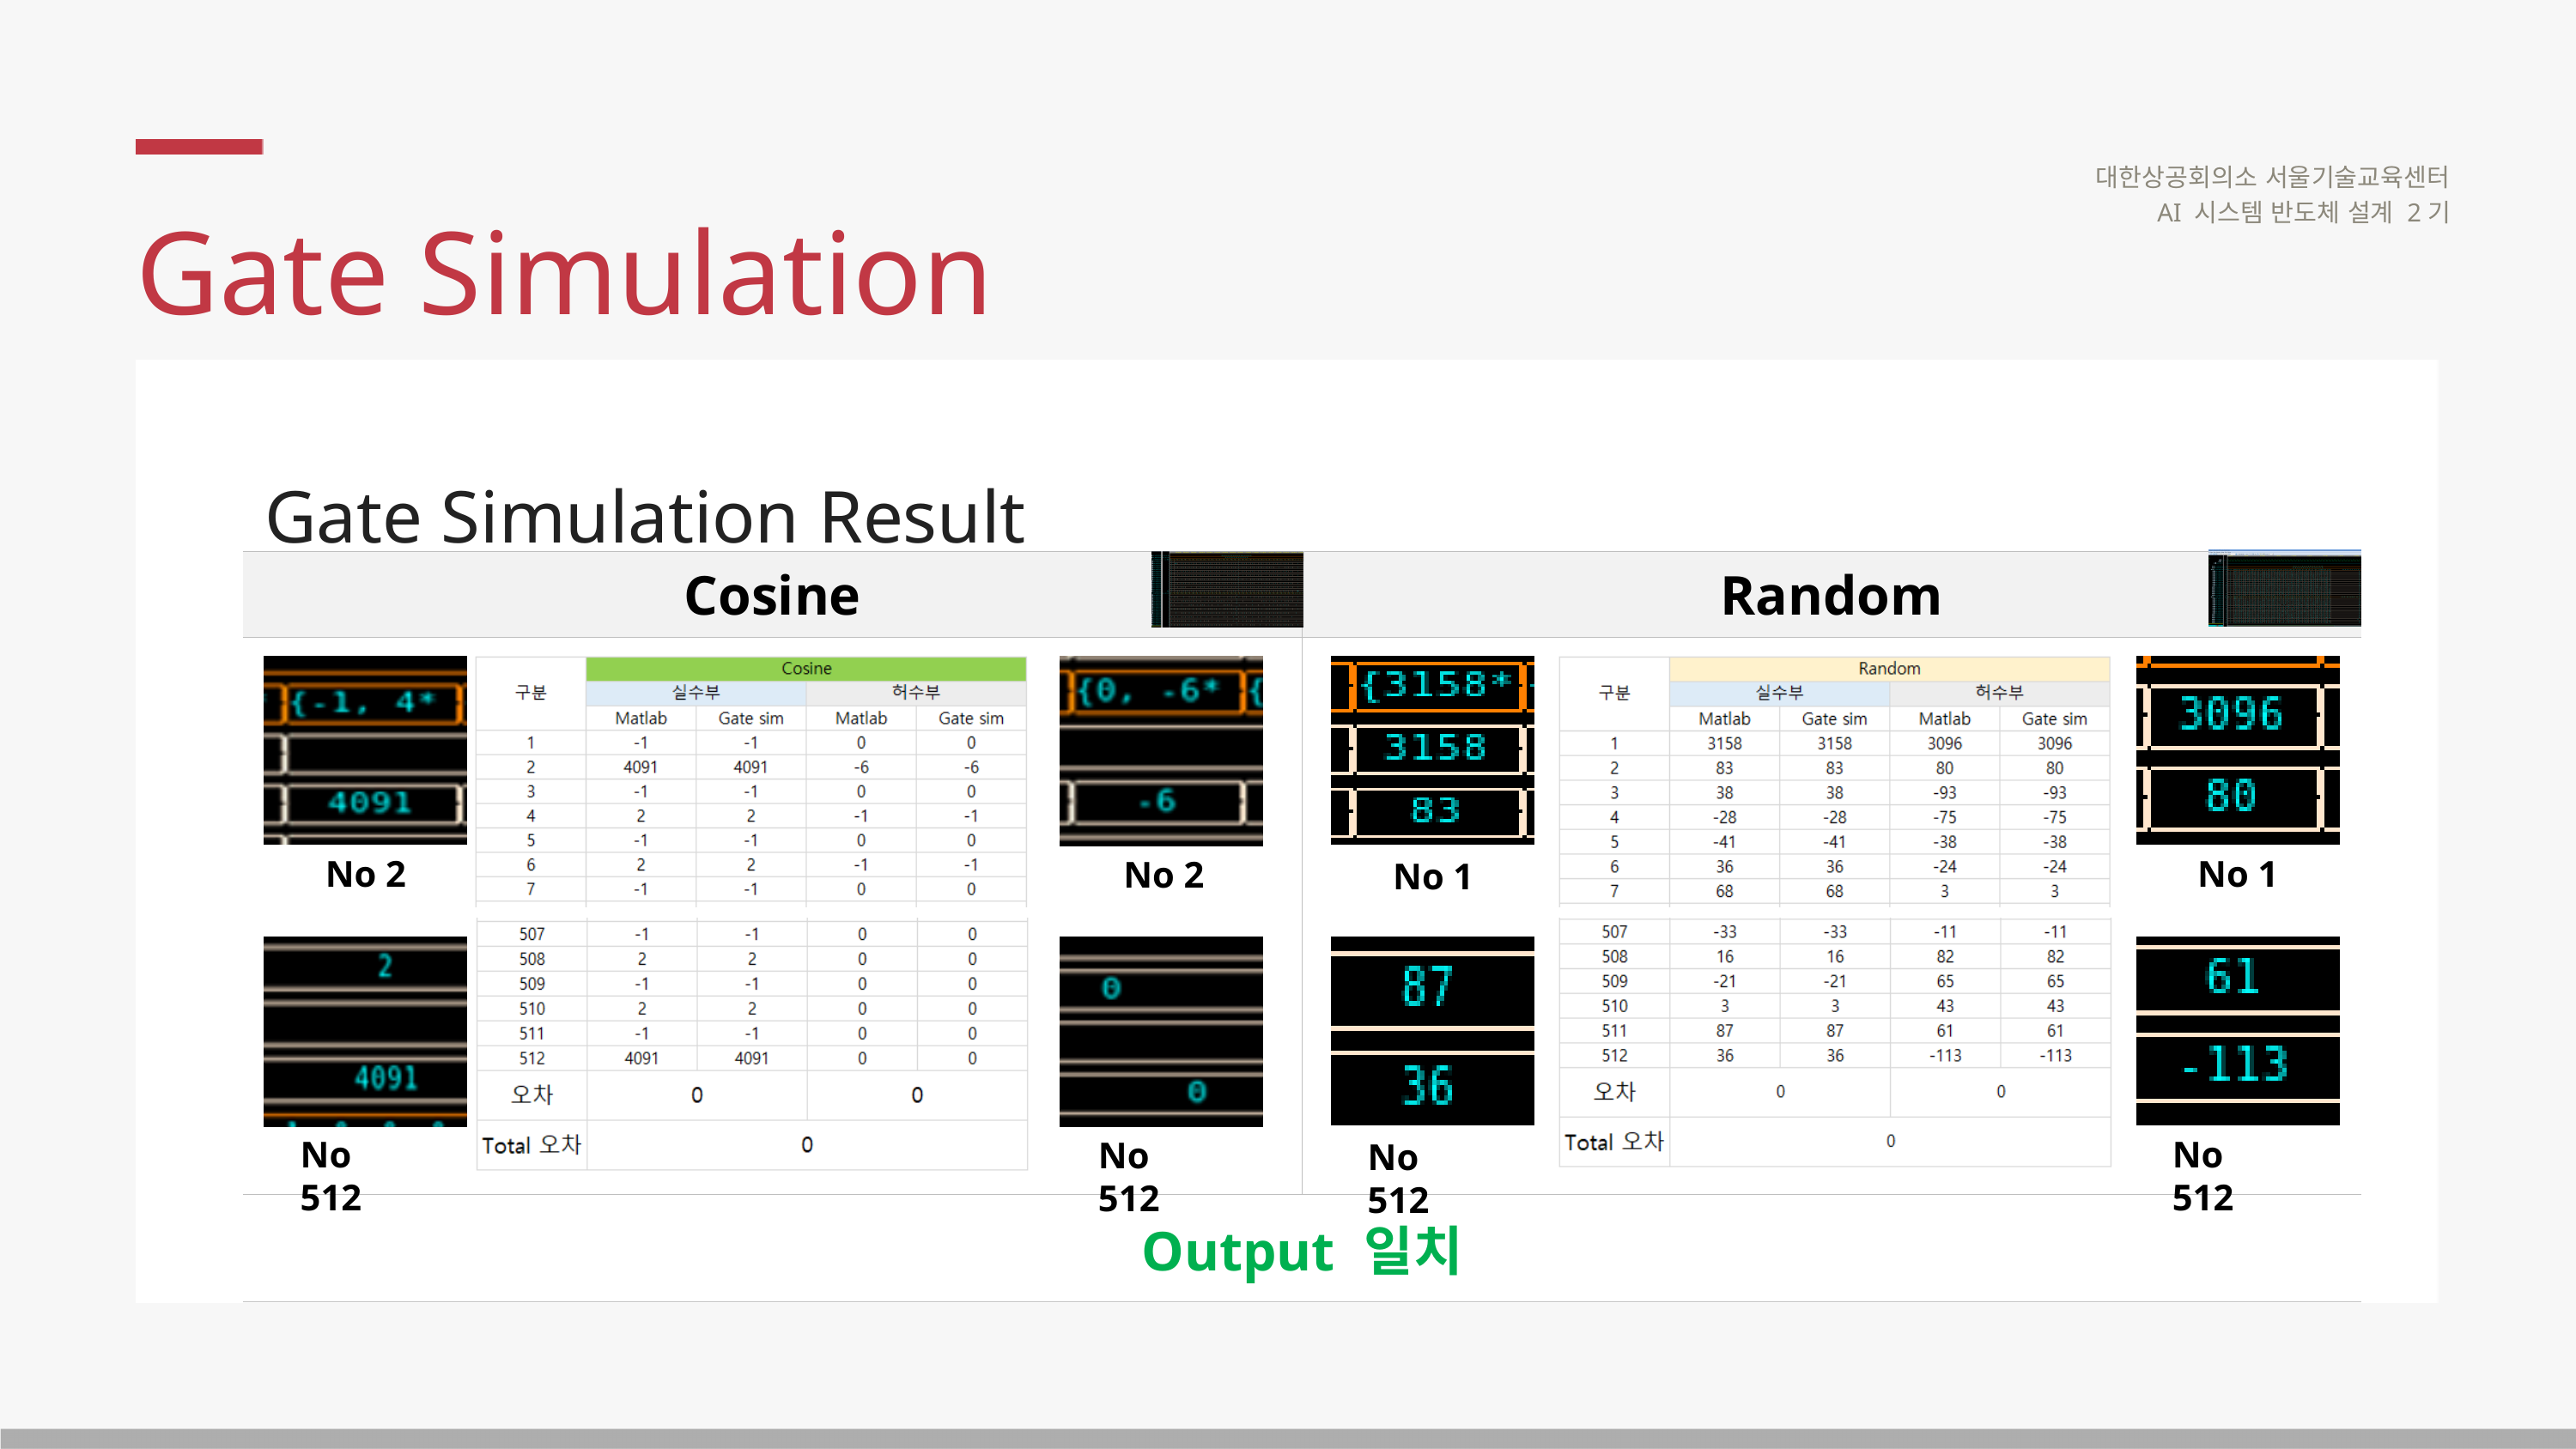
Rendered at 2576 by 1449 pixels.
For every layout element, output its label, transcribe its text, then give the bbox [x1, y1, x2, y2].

text_box Gate Simulation [136, 177, 1157, 338]
picture [0, 1428, 2576, 1449]
picture [136, 139, 264, 155]
text_box 대한상공회의소 서울기술교육센터 AI 시스템 반도체 설계 2기 [2030, 157, 2451, 227]
picture [136, 360, 2439, 1303]
